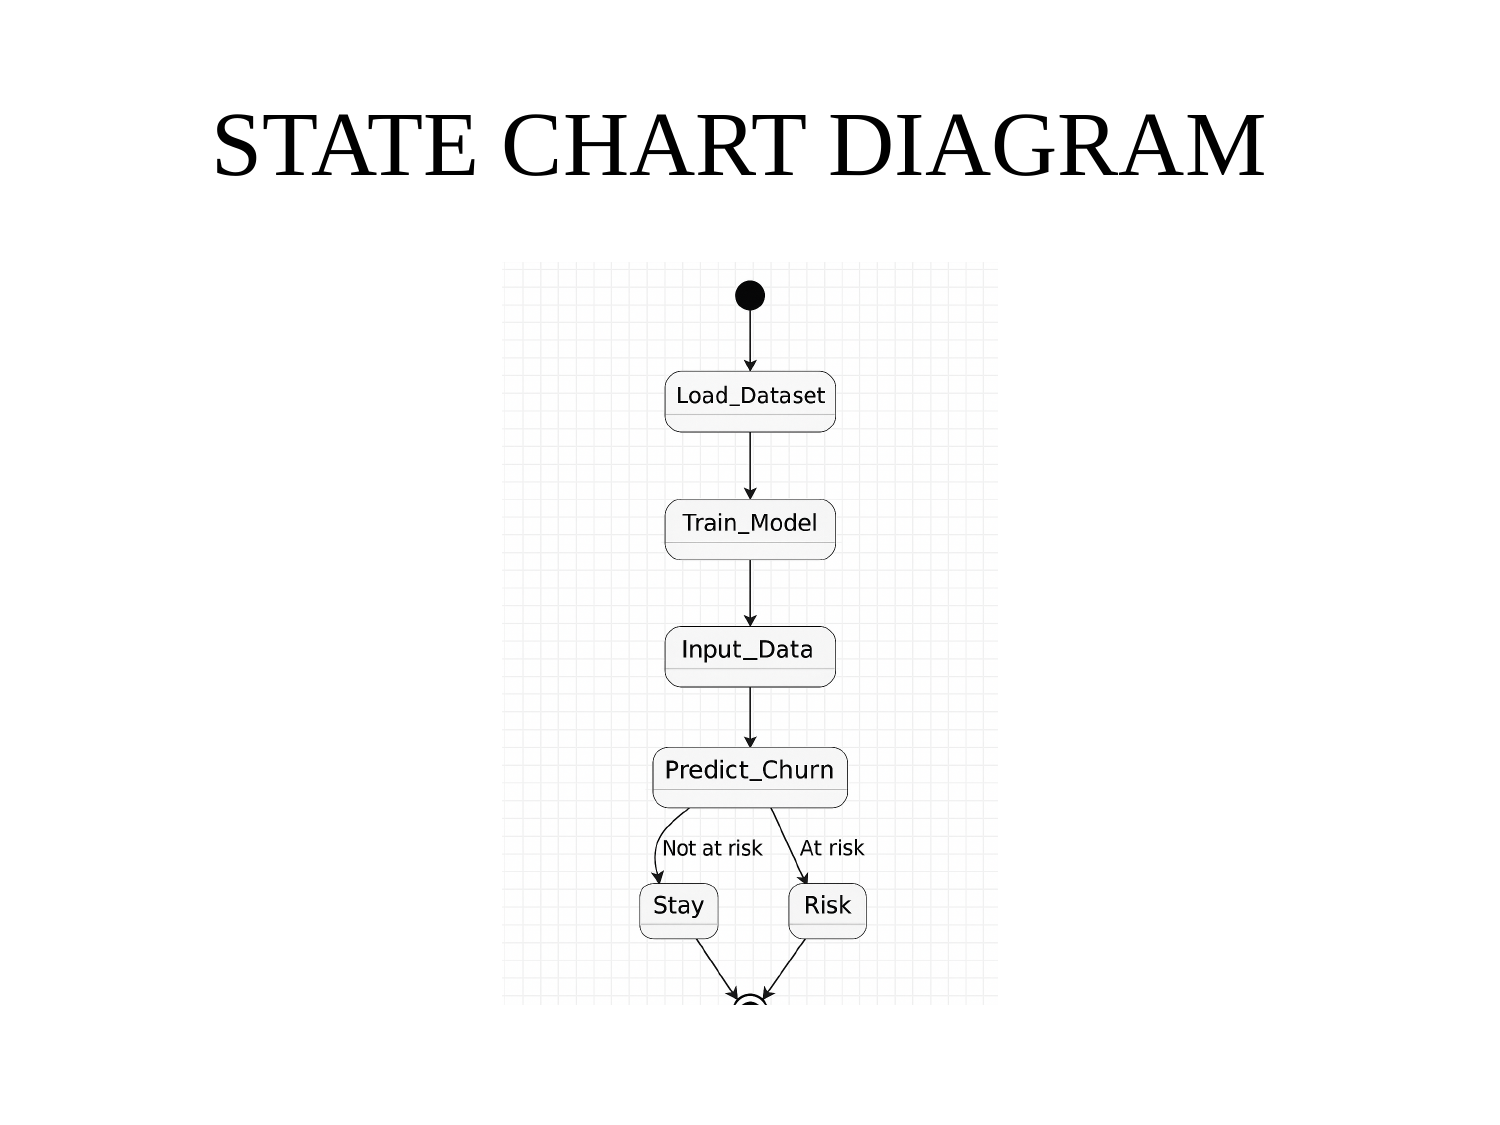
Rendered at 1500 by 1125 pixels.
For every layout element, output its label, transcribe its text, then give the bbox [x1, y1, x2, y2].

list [502, 262, 998, 1006]
title STATE CHART DIAGRAM [75, 45, 1425, 233]
